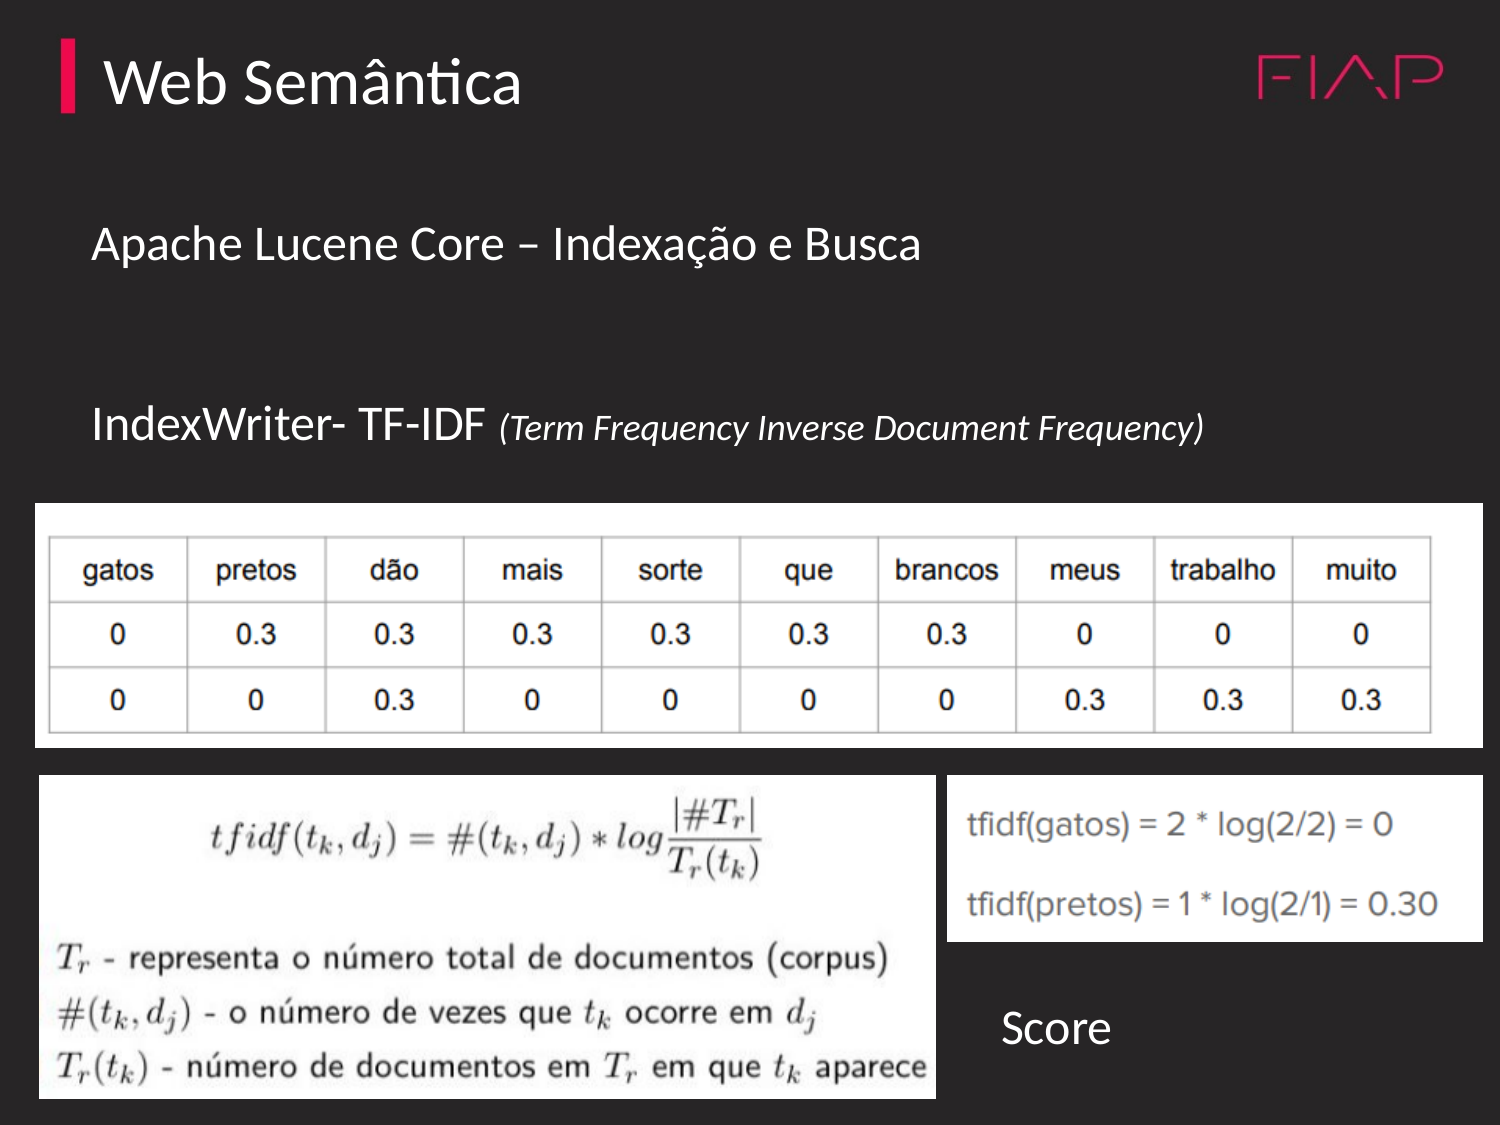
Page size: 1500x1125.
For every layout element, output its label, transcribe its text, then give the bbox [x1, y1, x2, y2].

text_box Web Semântica [88, 30, 1010, 172]
text_box Apache Lucene Core – Indexação e Busca IndexWriter- TF-IDF (Term Frequency Inverse Document Frequency) [76, 172, 1483, 502]
picture [0, 0, 1500, 1125]
text_box Score [986, 987, 1329, 1063]
